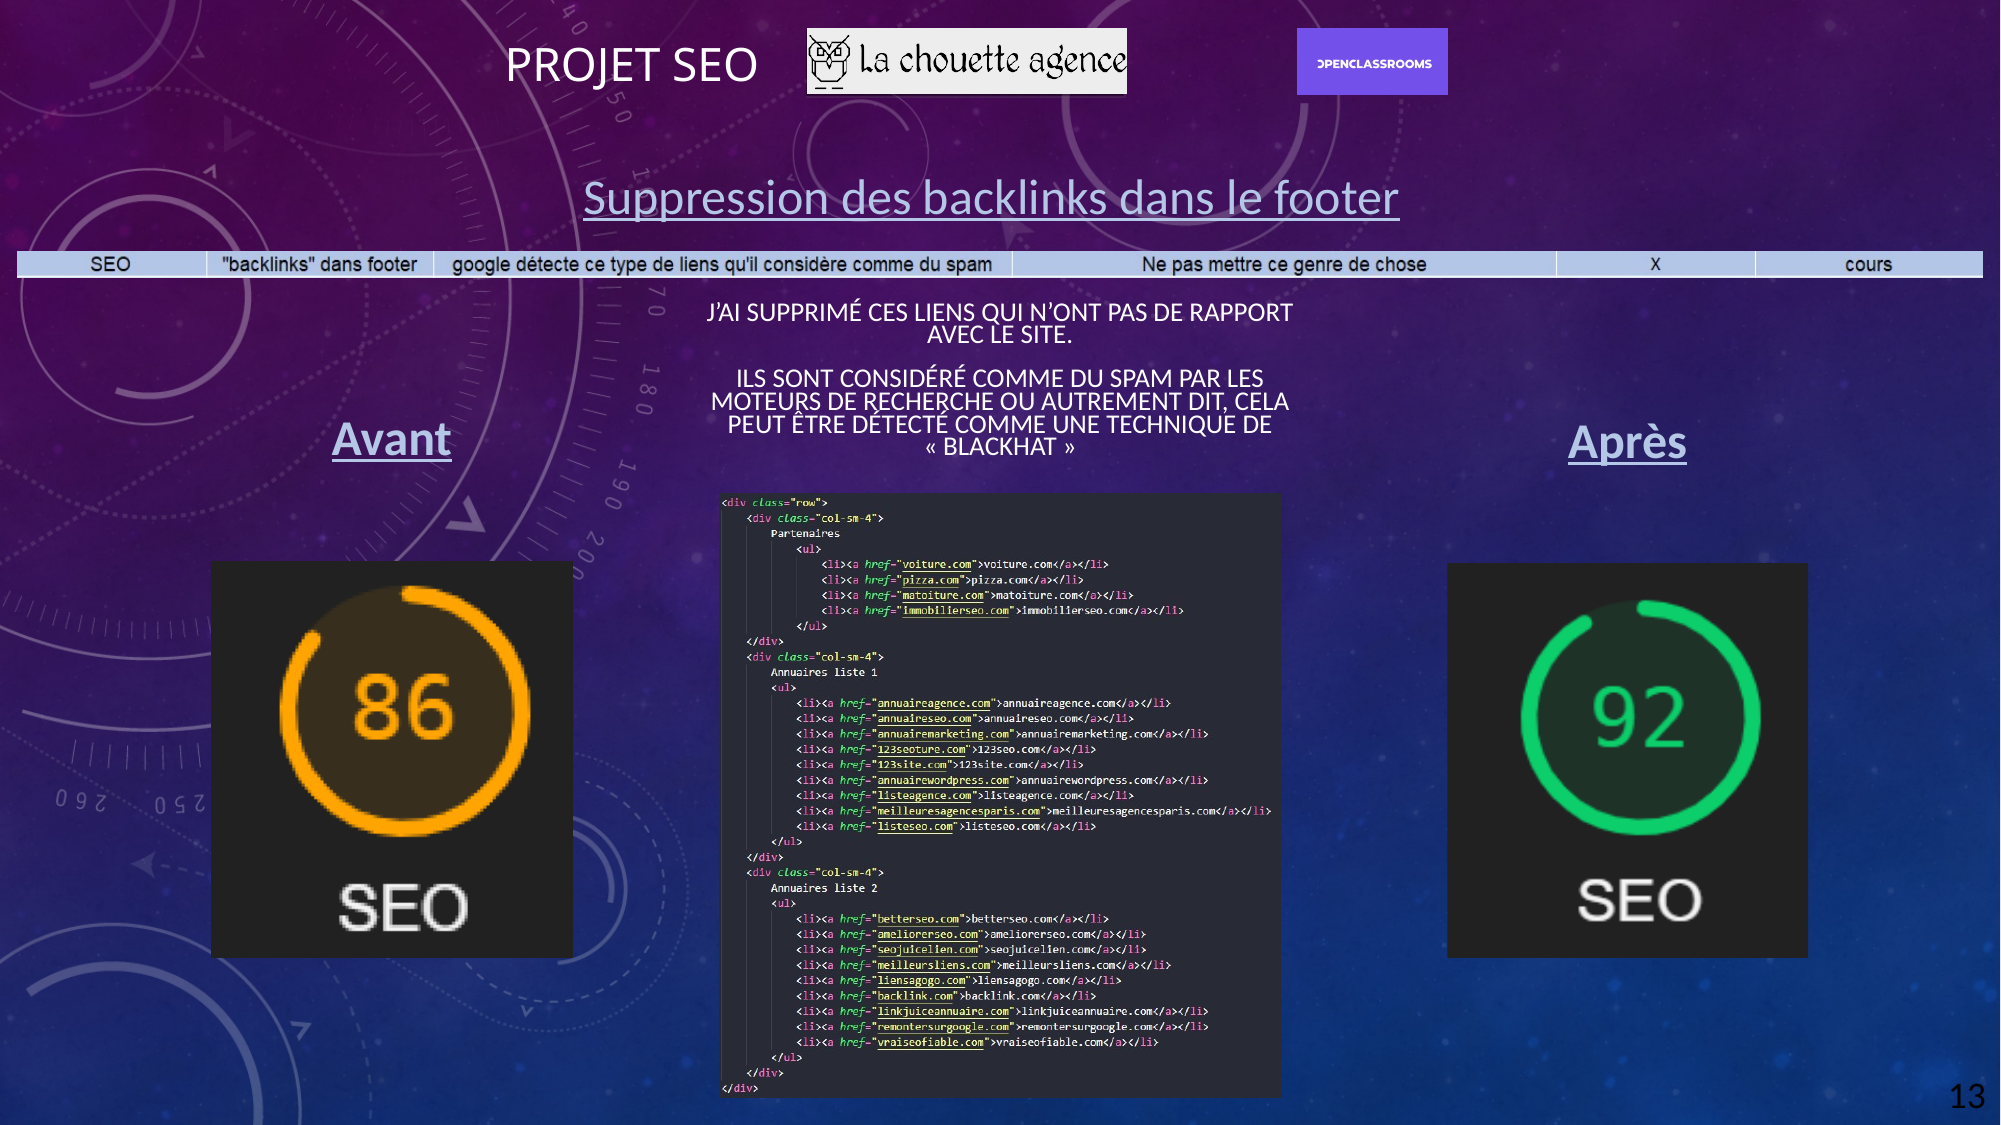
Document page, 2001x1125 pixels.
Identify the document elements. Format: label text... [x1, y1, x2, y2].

picture [0, 0, 2001, 1125]
subtitle J’ai supprimé ces liens qui n’ont pas de rapport avec le site. Ils sont considéré comme du spam par les moteurs de recherche ou autrement dit, cela peut être détecté comme une technique de « blackhat » [666, 295, 1334, 475]
text_box Après [1541, 400, 1714, 476]
title Projet SEO avec [489, 27, 1448, 99]
text_box 13 [1910, 1062, 2000, 1125]
text_box Avant [305, 397, 478, 473]
text_box Suppression des backlinks dans le footer [211, 156, 1773, 232]
